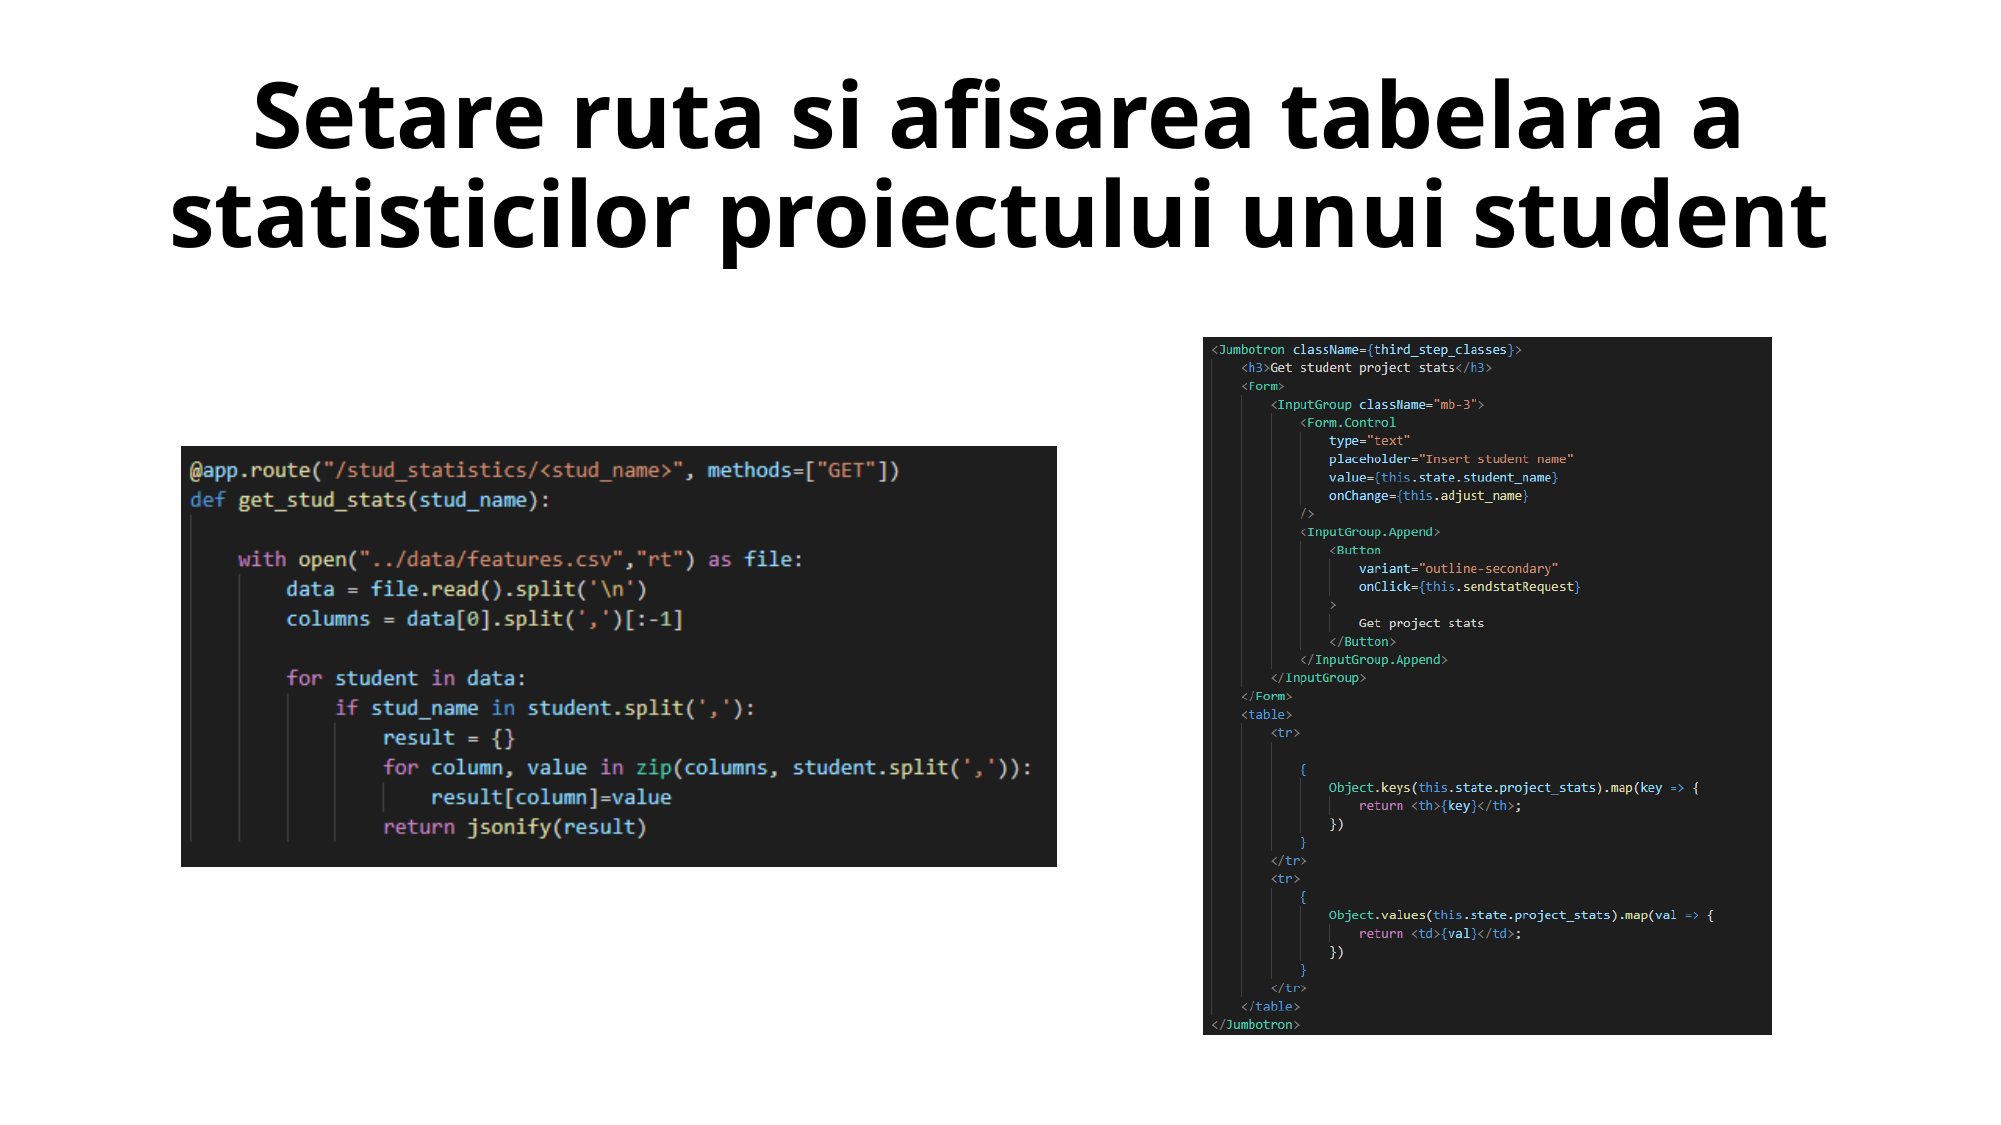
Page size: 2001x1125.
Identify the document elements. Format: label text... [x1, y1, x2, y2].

picture [1203, 337, 1772, 1035]
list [181, 446, 1057, 867]
title Setare ruta si afisarea tabelara a statisticilor proiectului unui student [137, 59, 1863, 278]
